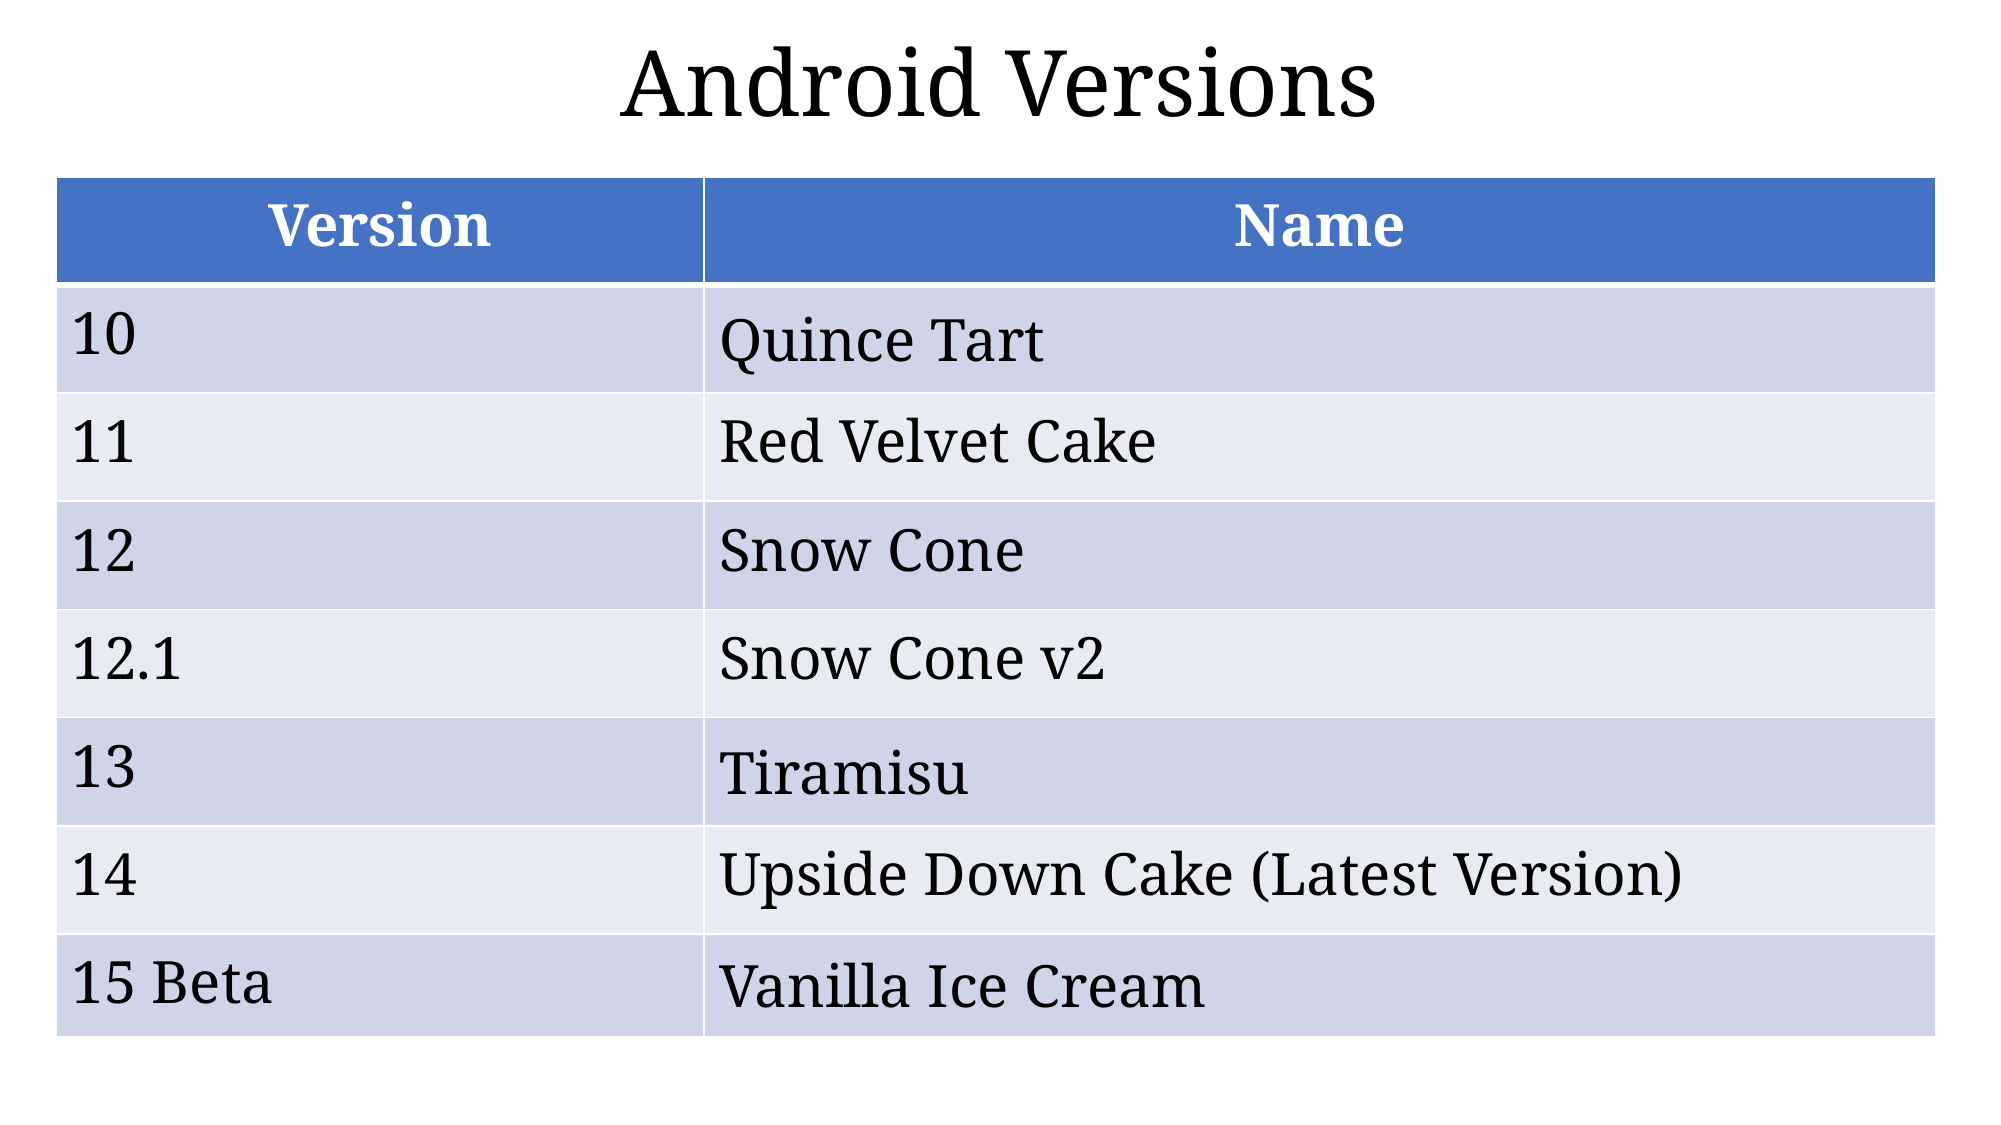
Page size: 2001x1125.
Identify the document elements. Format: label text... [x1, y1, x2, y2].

table_cell 13 [57, 718, 703, 825]
table_cell Upside Down Cake (Latest Version) [705, 827, 1935, 933]
table_cell 12.1 [57, 610, 703, 717]
title Android Versions [137, 18, 1863, 155]
table_cell Tiramisu [705, 718, 1935, 825]
table_cell 12 [57, 502, 703, 609]
table_cell Snow Cone v2 [705, 610, 1935, 717]
table_cell Vanilla Ice Cream [705, 935, 1935, 1036]
table_cell 15 Beta [57, 935, 703, 1036]
table_header Version [57, 178, 703, 282]
table_header Name [705, 178, 1935, 282]
table_cell 14 [57, 827, 703, 933]
table_cell 11 [57, 394, 703, 500]
table_cell Snow Cone [705, 502, 1935, 609]
table_cell Quince Tart [705, 288, 1935, 392]
table_cell Red Velvet Cake [705, 394, 1935, 500]
table_cell 10 [57, 288, 703, 392]
